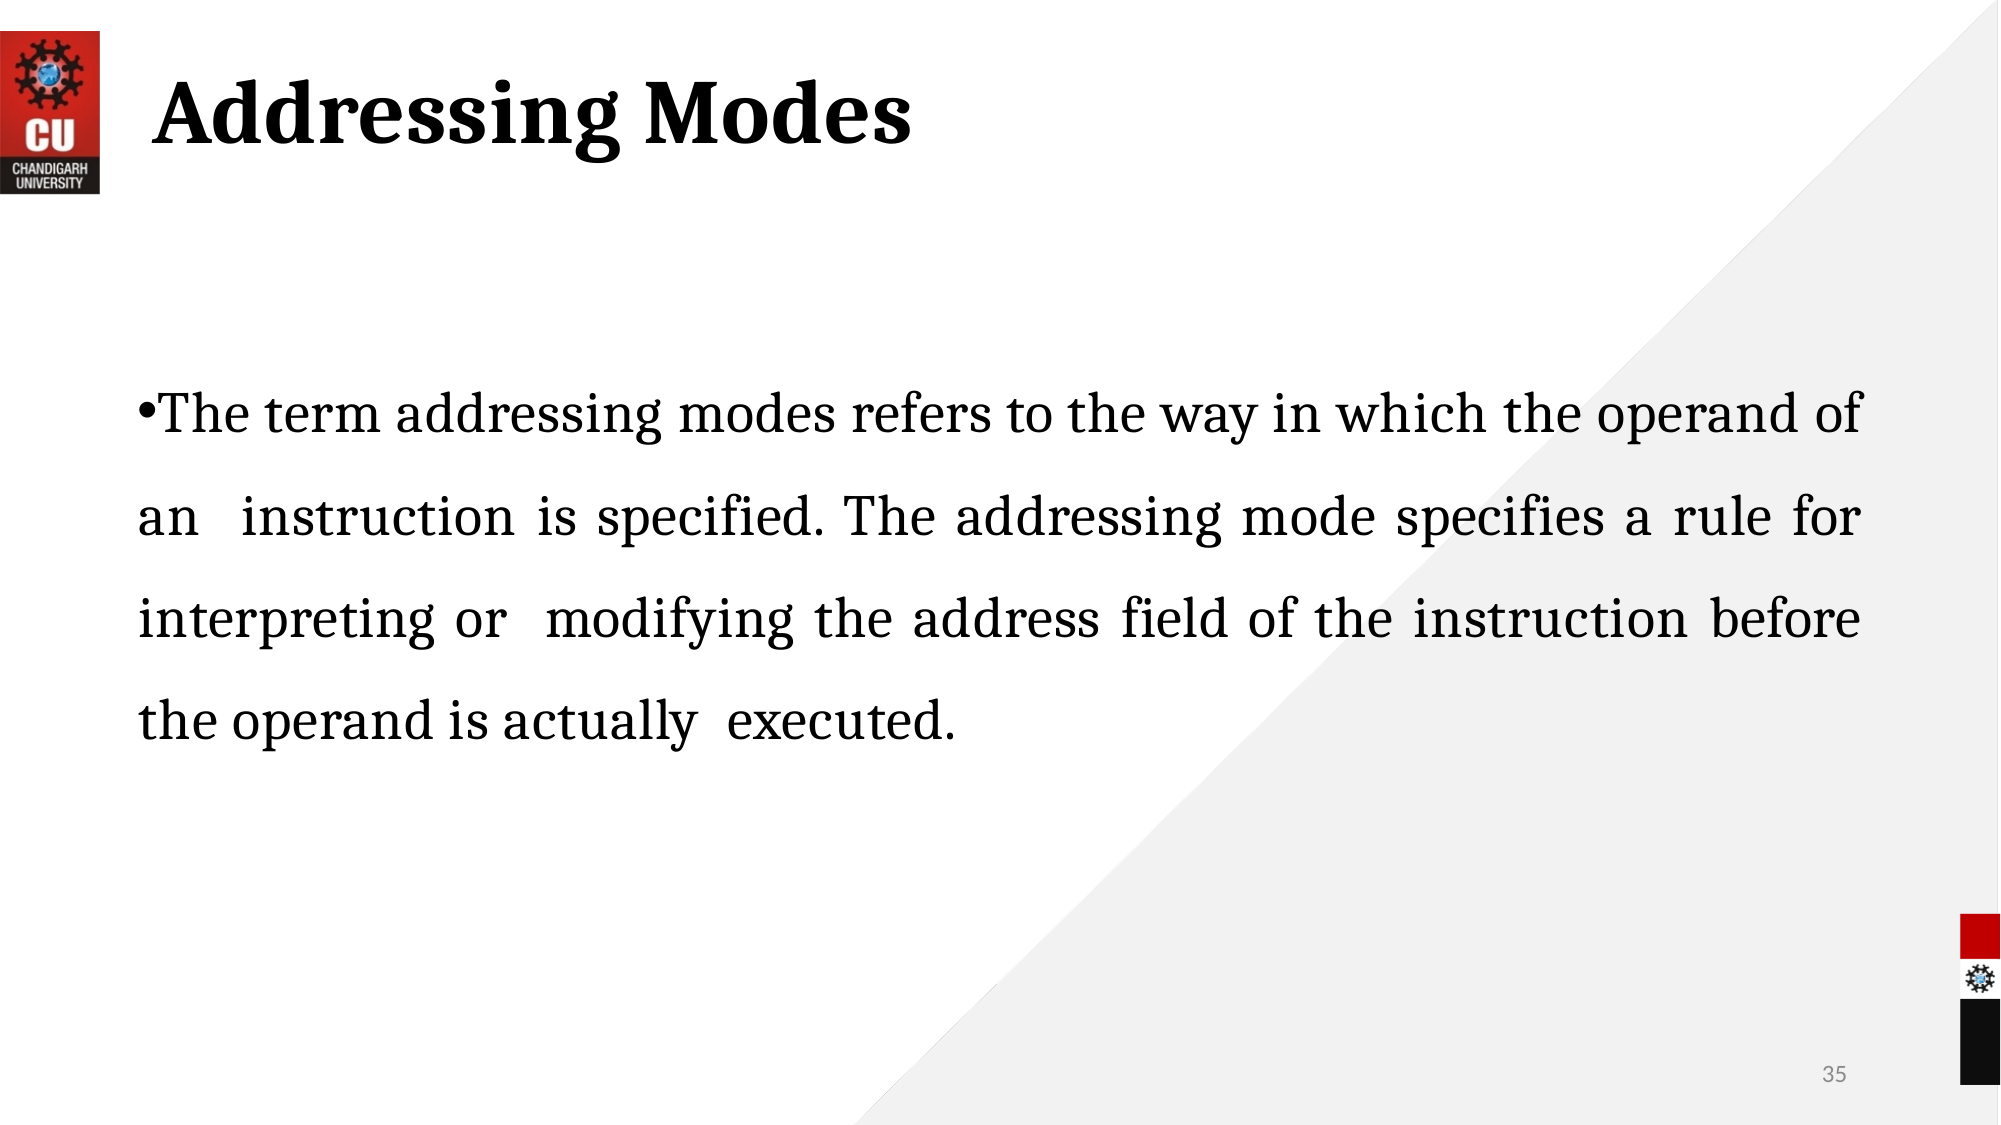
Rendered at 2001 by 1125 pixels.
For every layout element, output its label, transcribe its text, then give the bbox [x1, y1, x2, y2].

picture [0, 0, 2001, 1125]
title Addressing Modes [137, 59, 1863, 278]
slide_number 35 [1412, 1042, 1863, 1103]
list The term addressing modes refers to the way in which the operand of an instruction is specified. The addressing mode specifies a rule for interpreting or modifying the address field of the instruction before the operand is actually executed. [137, 299, 1863, 940]
